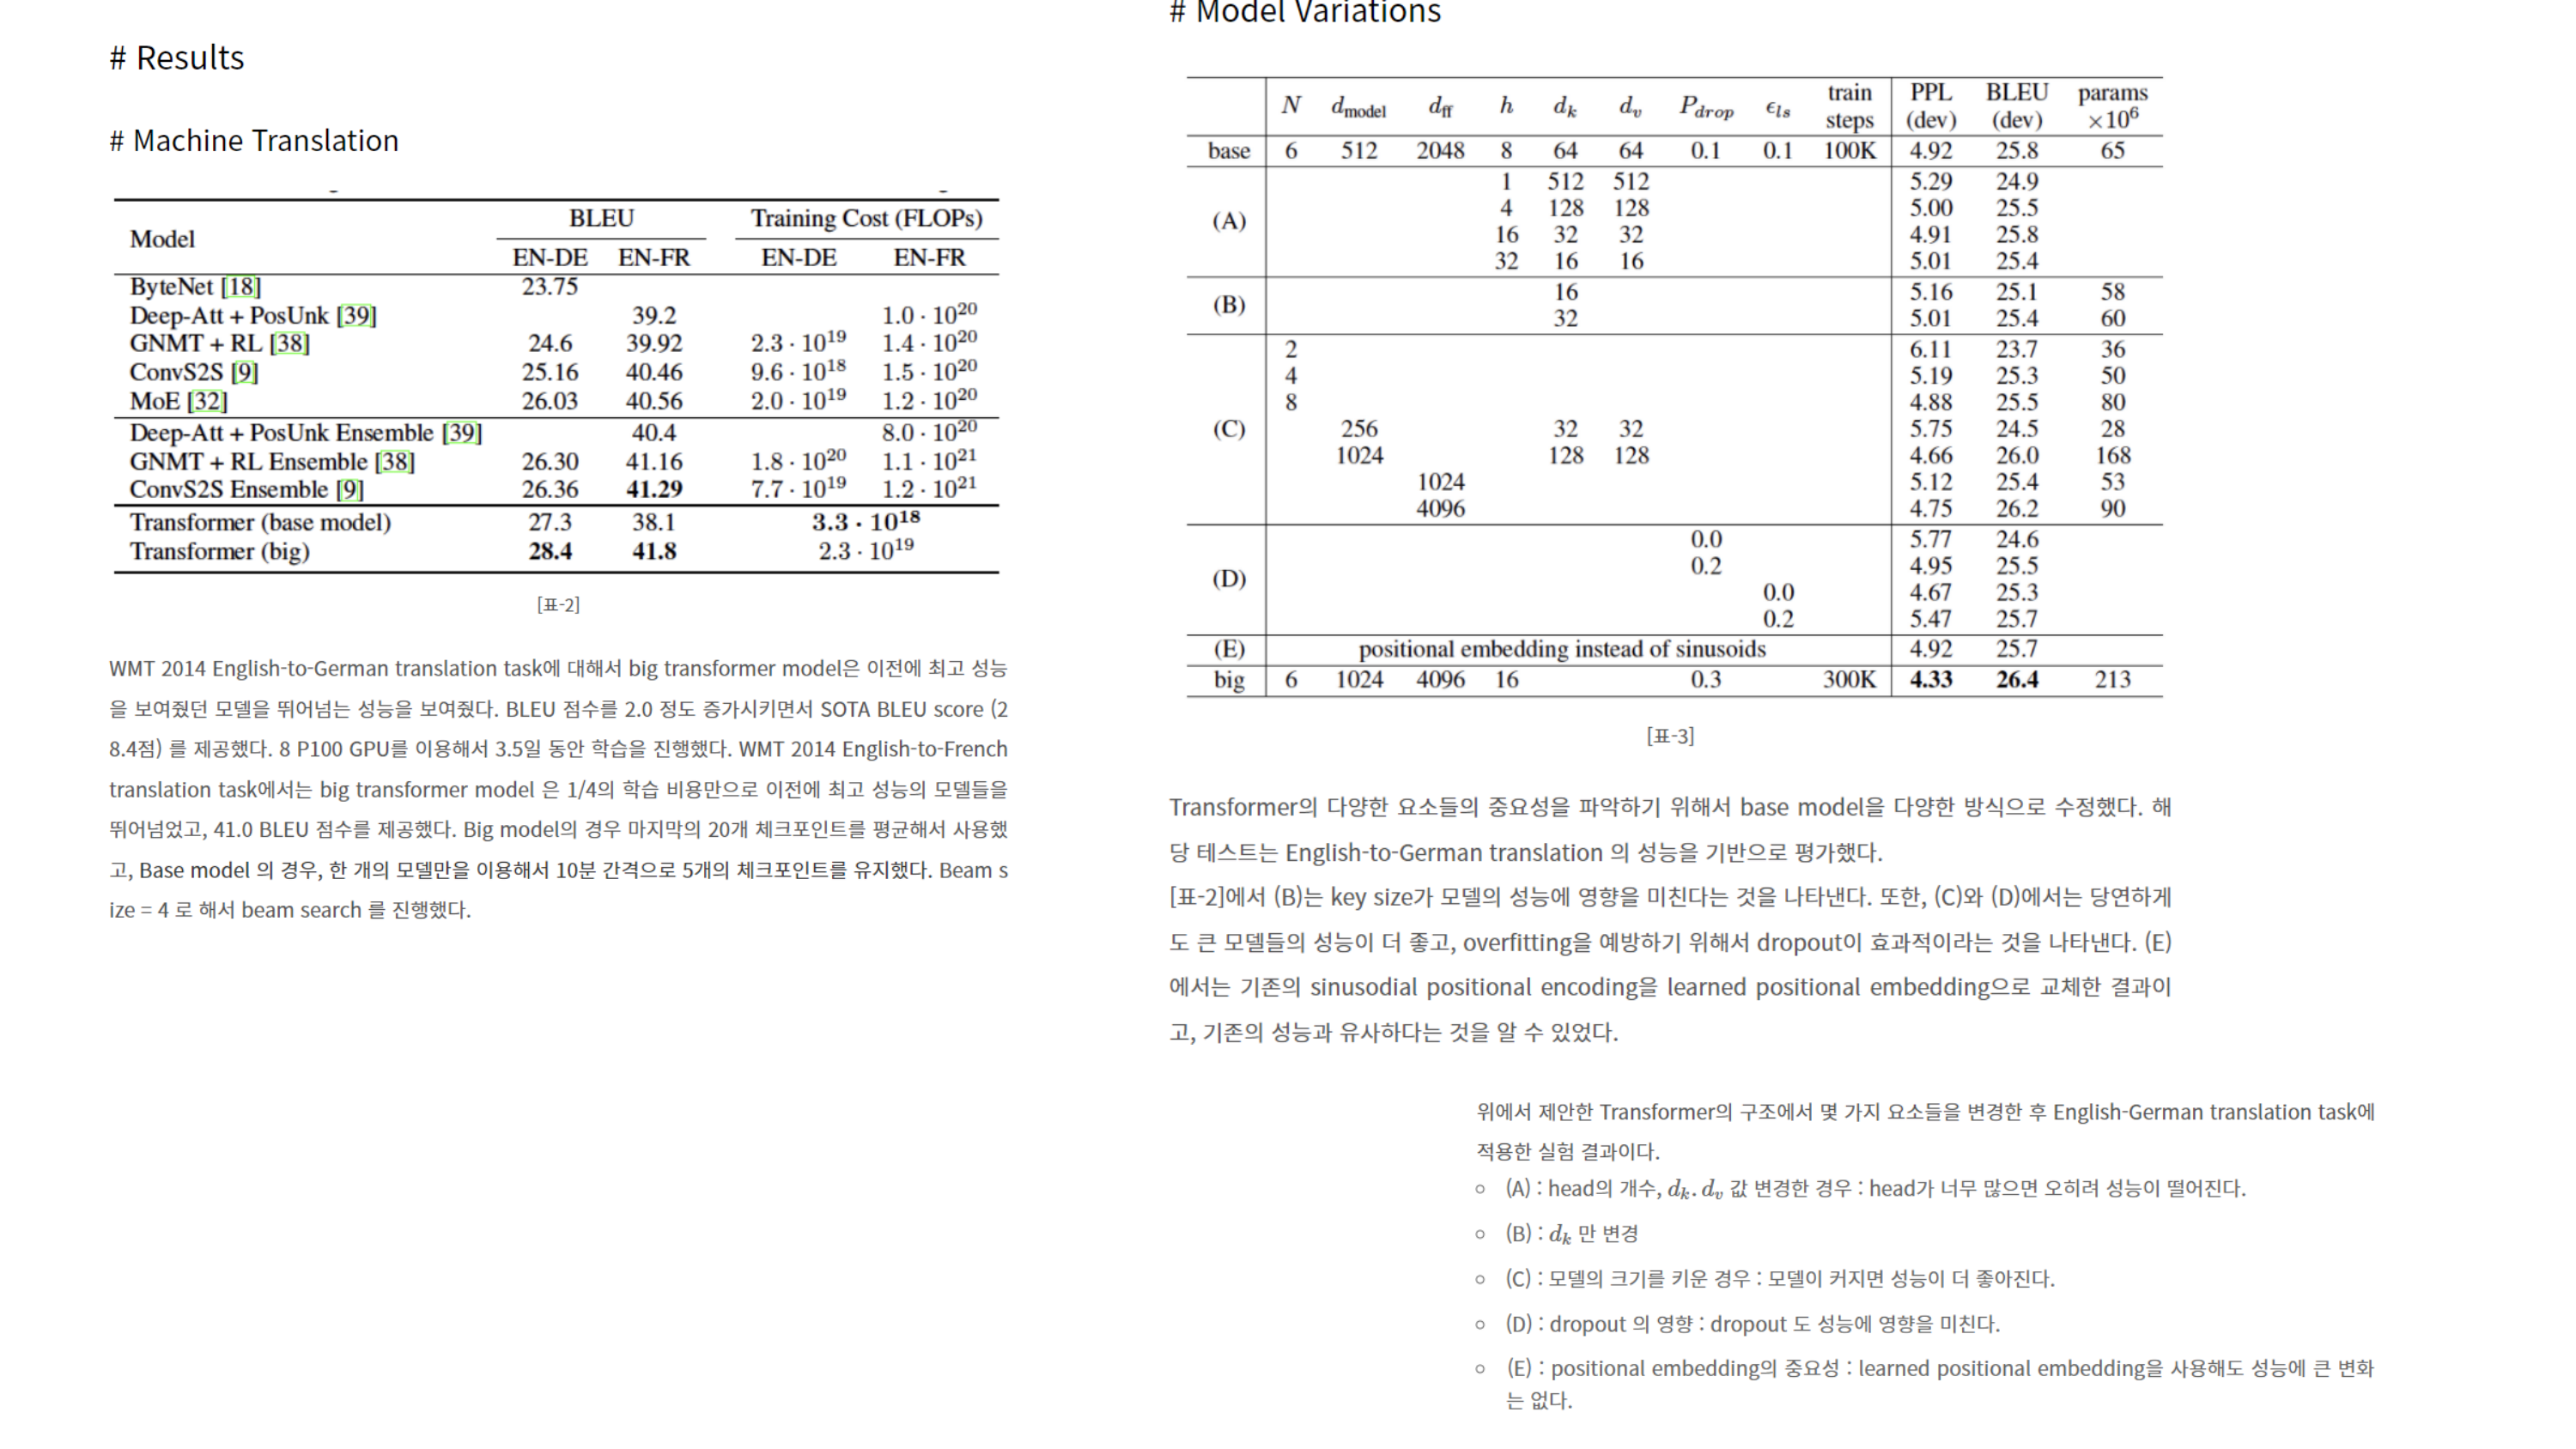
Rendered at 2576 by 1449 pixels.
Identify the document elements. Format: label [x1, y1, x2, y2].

picture [1470, 1088, 2393, 1427]
picture [96, 26, 1045, 927]
picture [1158, 0, 2190, 1045]
